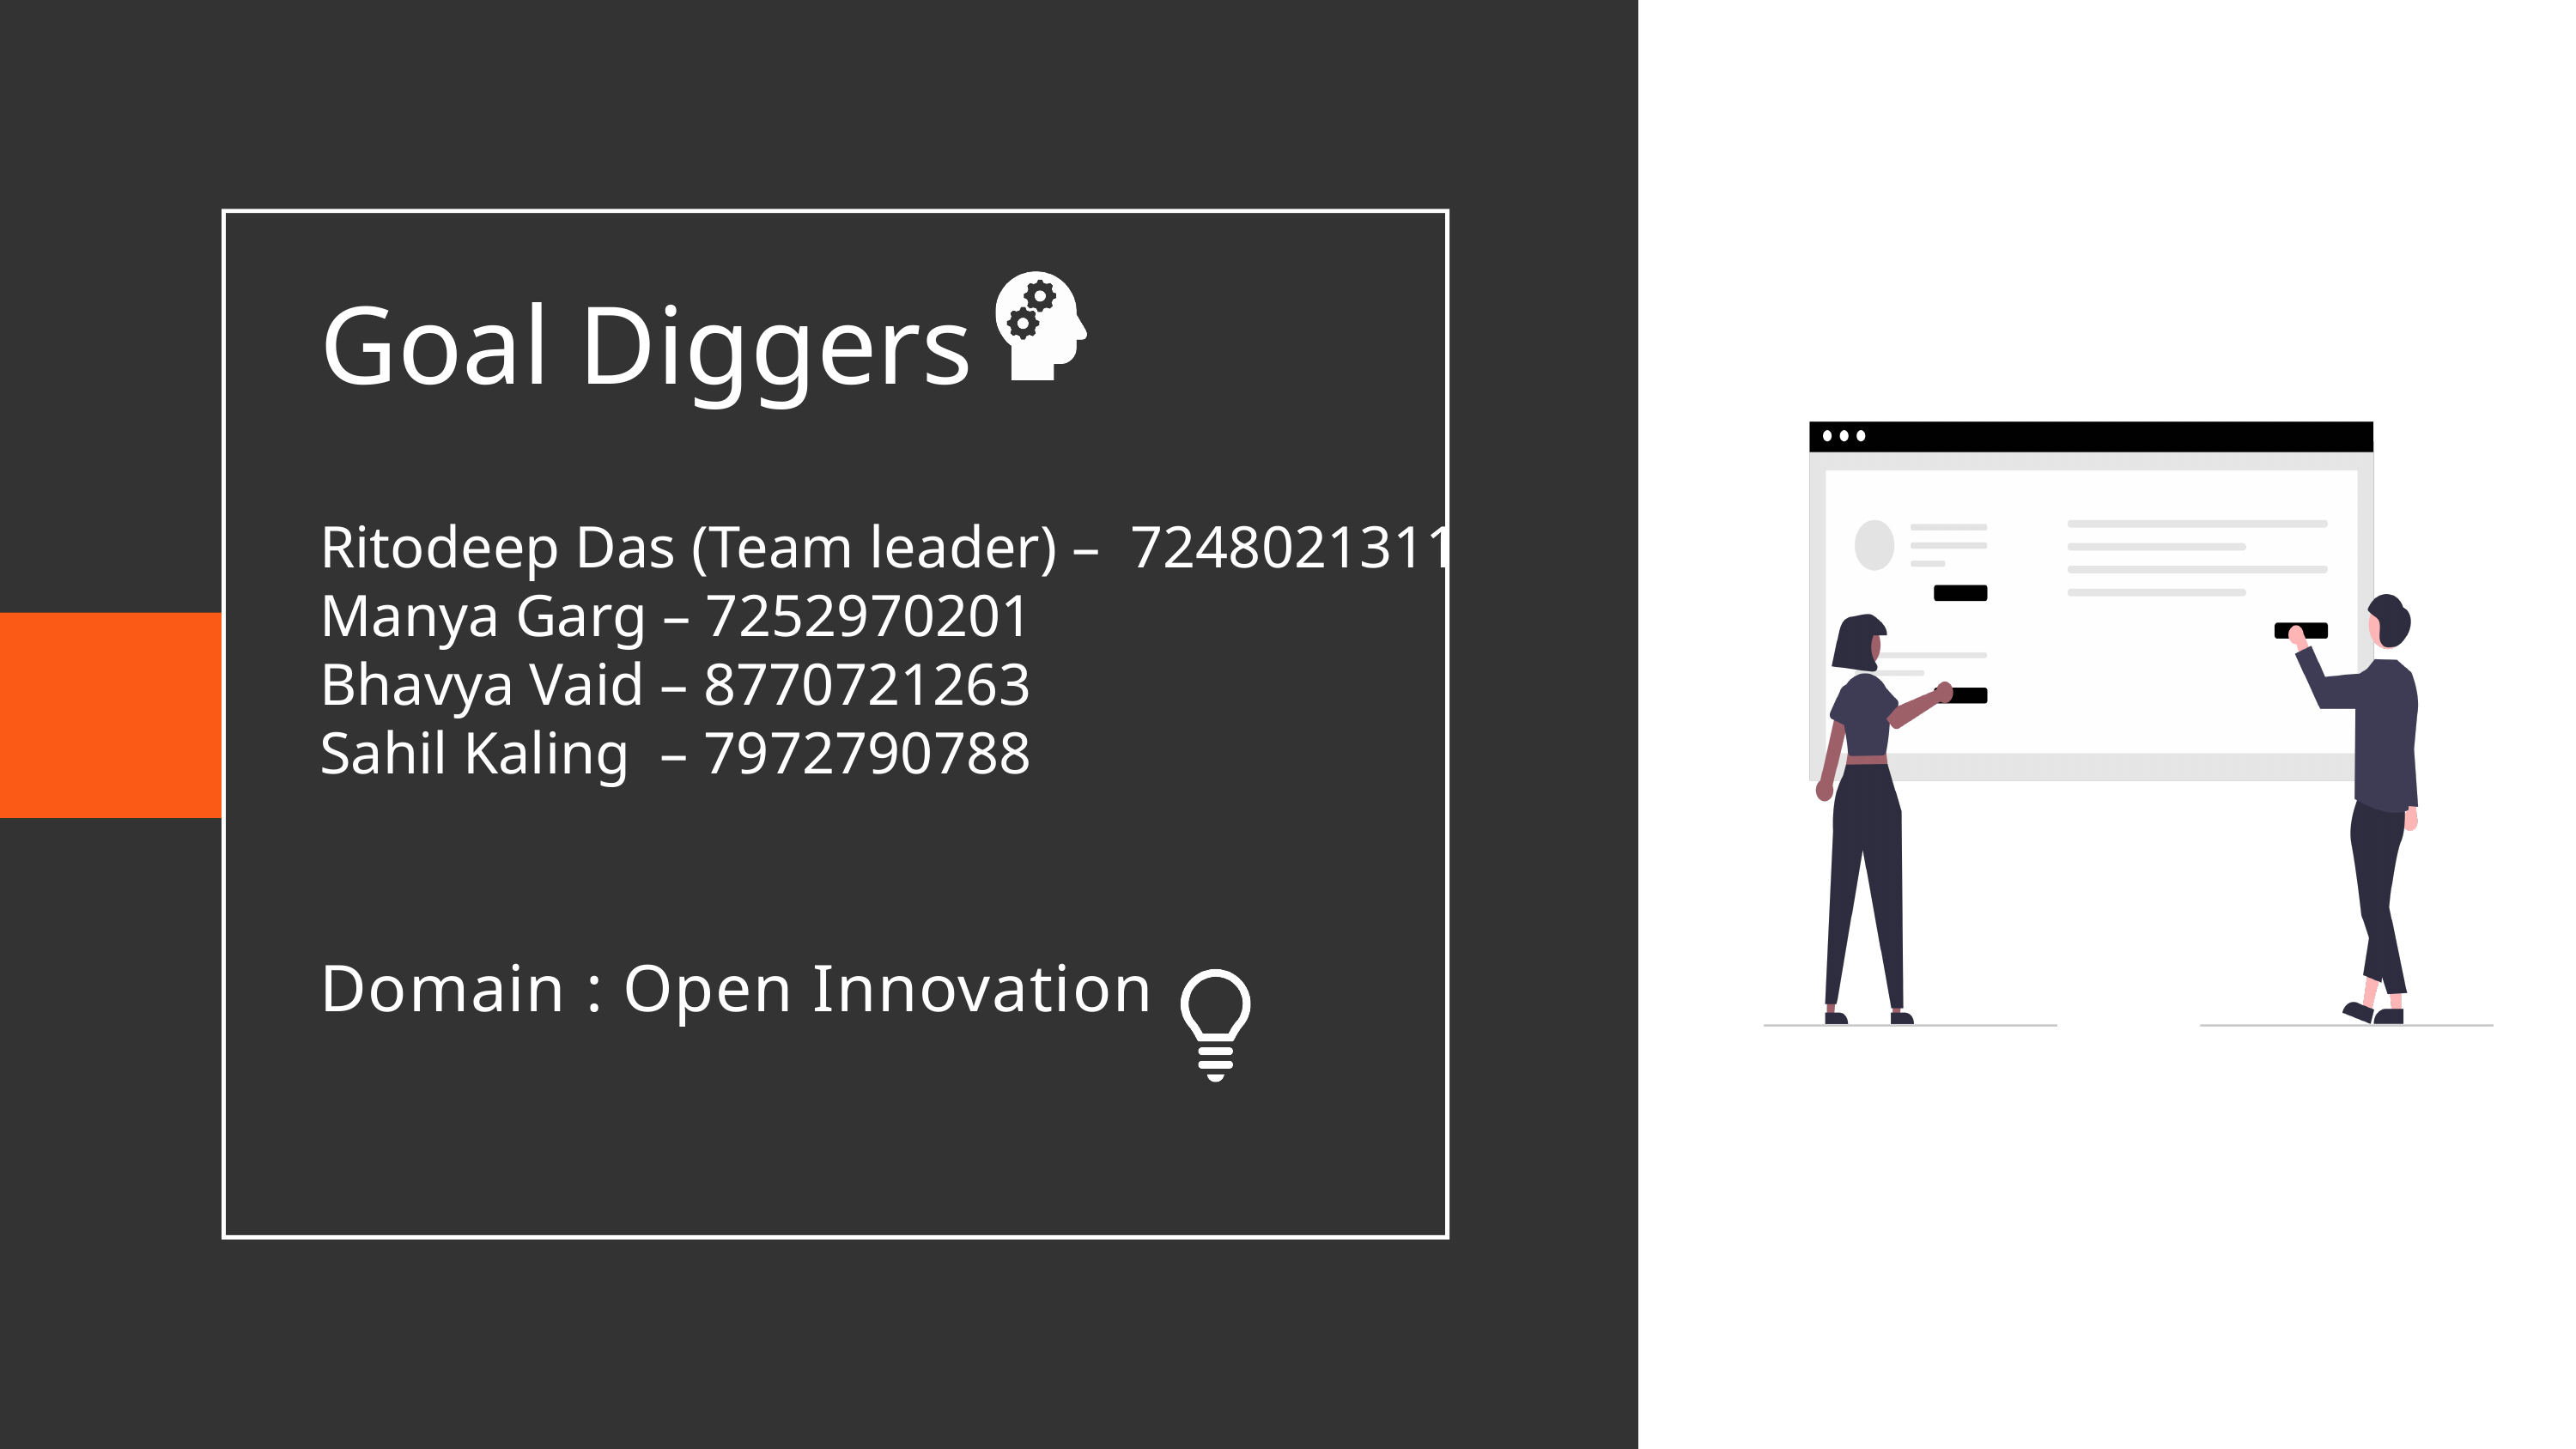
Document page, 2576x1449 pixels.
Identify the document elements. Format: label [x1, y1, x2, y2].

picture [976, 264, 1106, 394]
text_box [1638, 0, 2576, 1449]
picture [1151, 961, 1281, 1090]
text_box [0, 612, 216, 818]
picture [1764, 421, 2494, 1028]
text_box [221, 209, 1450, 1240]
text_box [319, 276, 1576, 1347]
